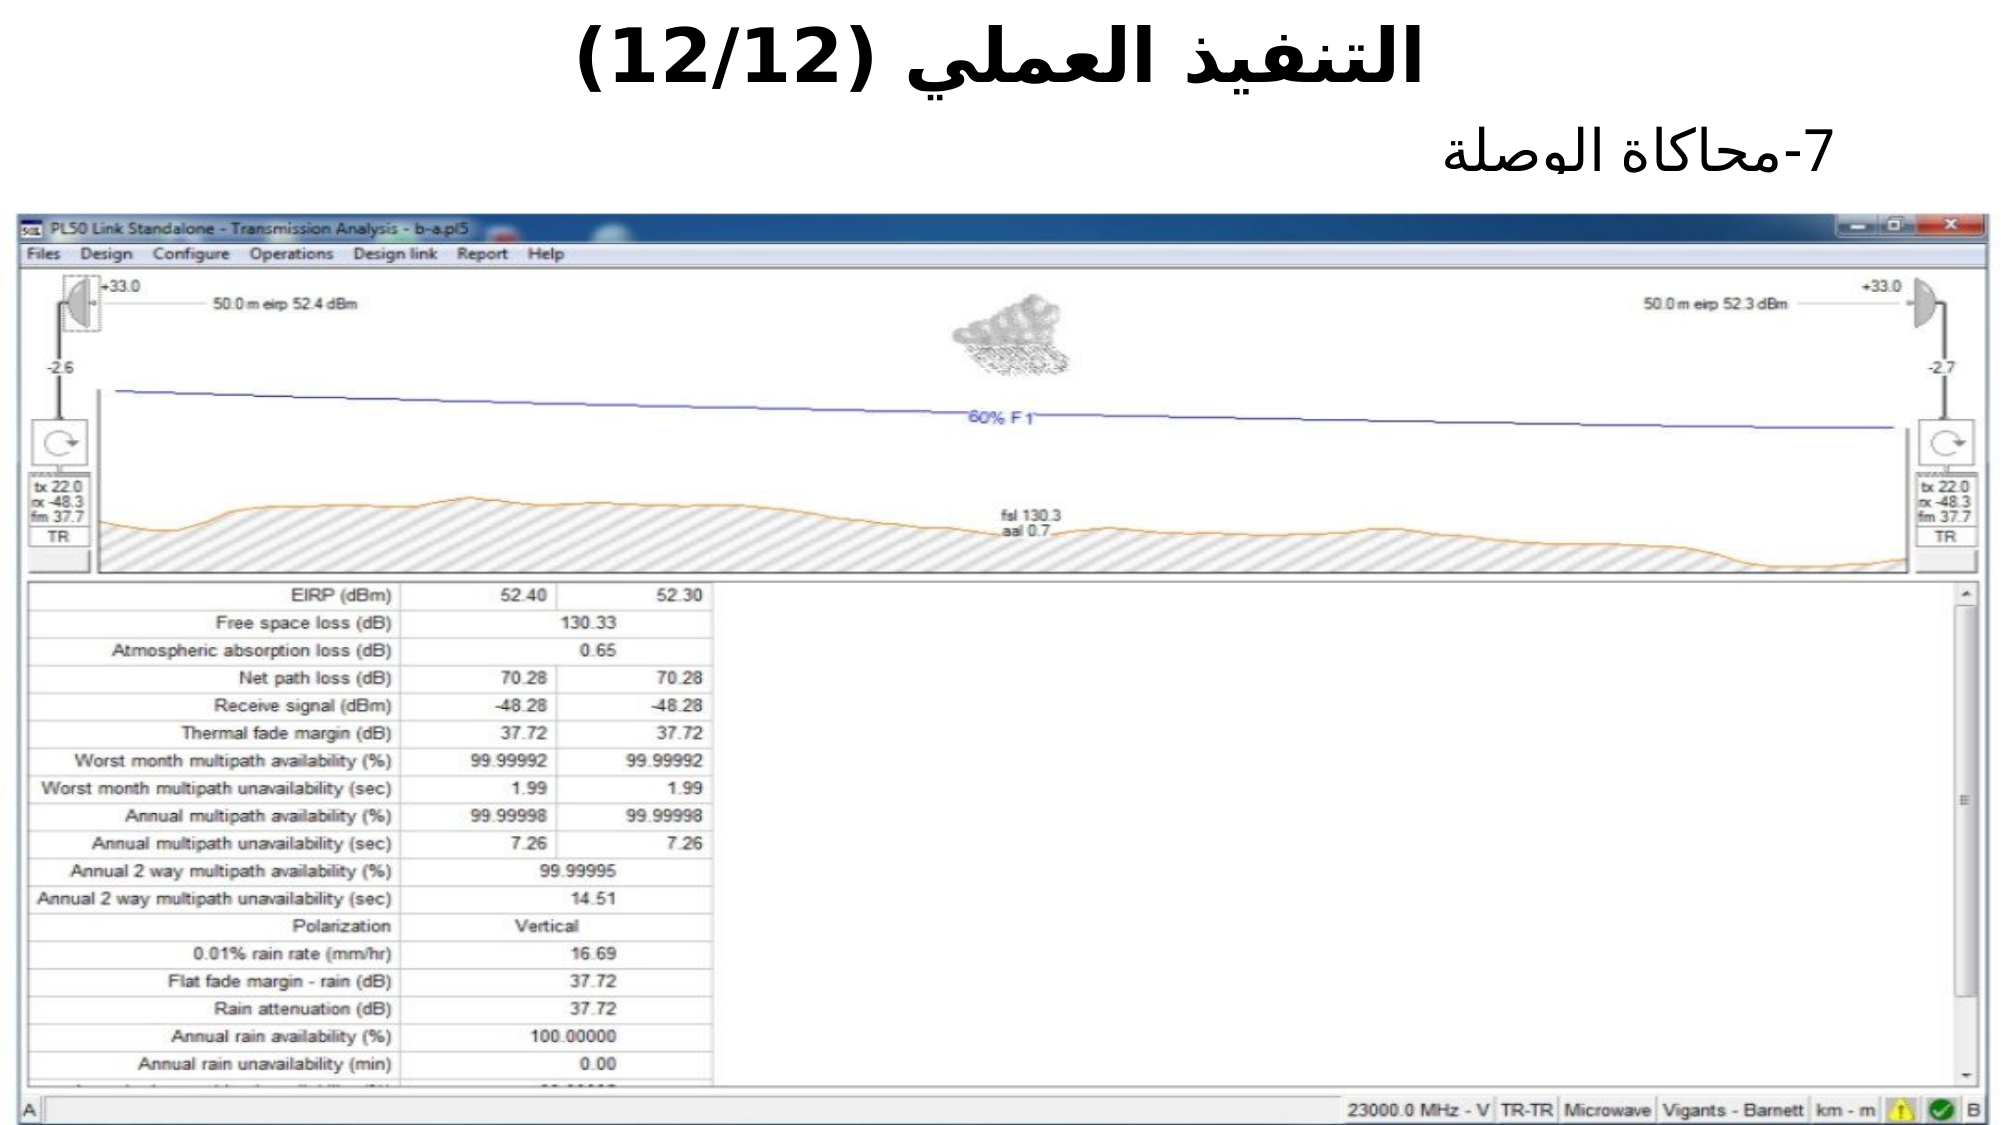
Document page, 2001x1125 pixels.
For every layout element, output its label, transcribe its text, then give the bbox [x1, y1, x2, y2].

text_box التنفيذ العملي (12/12) [398, 0, 1602, 105]
picture [0, 174, 2000, 1125]
text_box 7-محاكاة الوصلة وتحليلها [1303, 105, 2000, 174]
